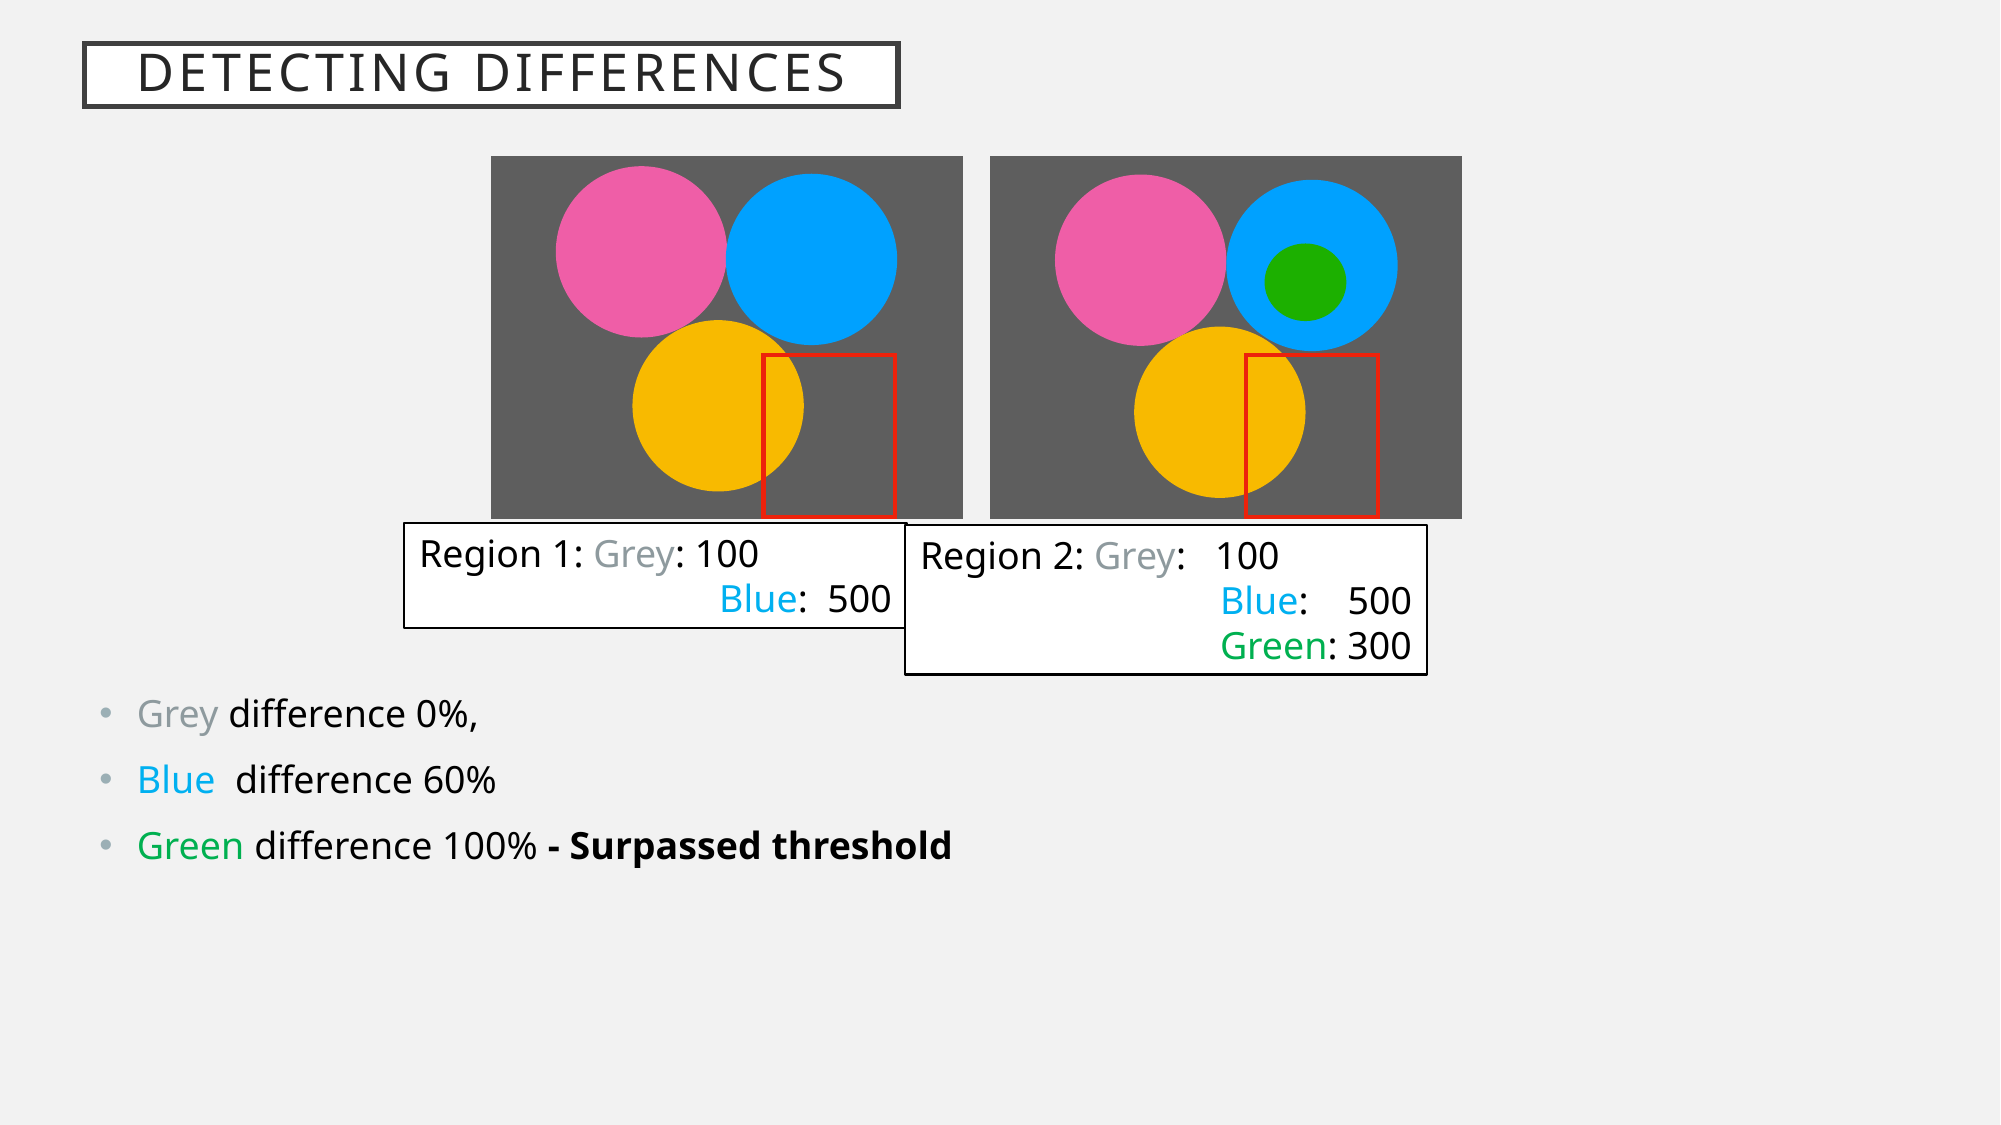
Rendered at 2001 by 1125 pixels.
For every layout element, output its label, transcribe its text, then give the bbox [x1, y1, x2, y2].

text_box Detecting differences [84, 43, 899, 107]
text_box Region 2: Grey: 100 Blue: 500 Green: 300 [905, 524, 1427, 675]
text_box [491, 156, 1463, 519]
list Grey difference 0%, Blue difference 60% Green difference 100% - Surpassed threshold [84, 682, 1353, 1125]
text_box Region 1: Grey: 100 Blue: 500 [404, 523, 907, 628]
